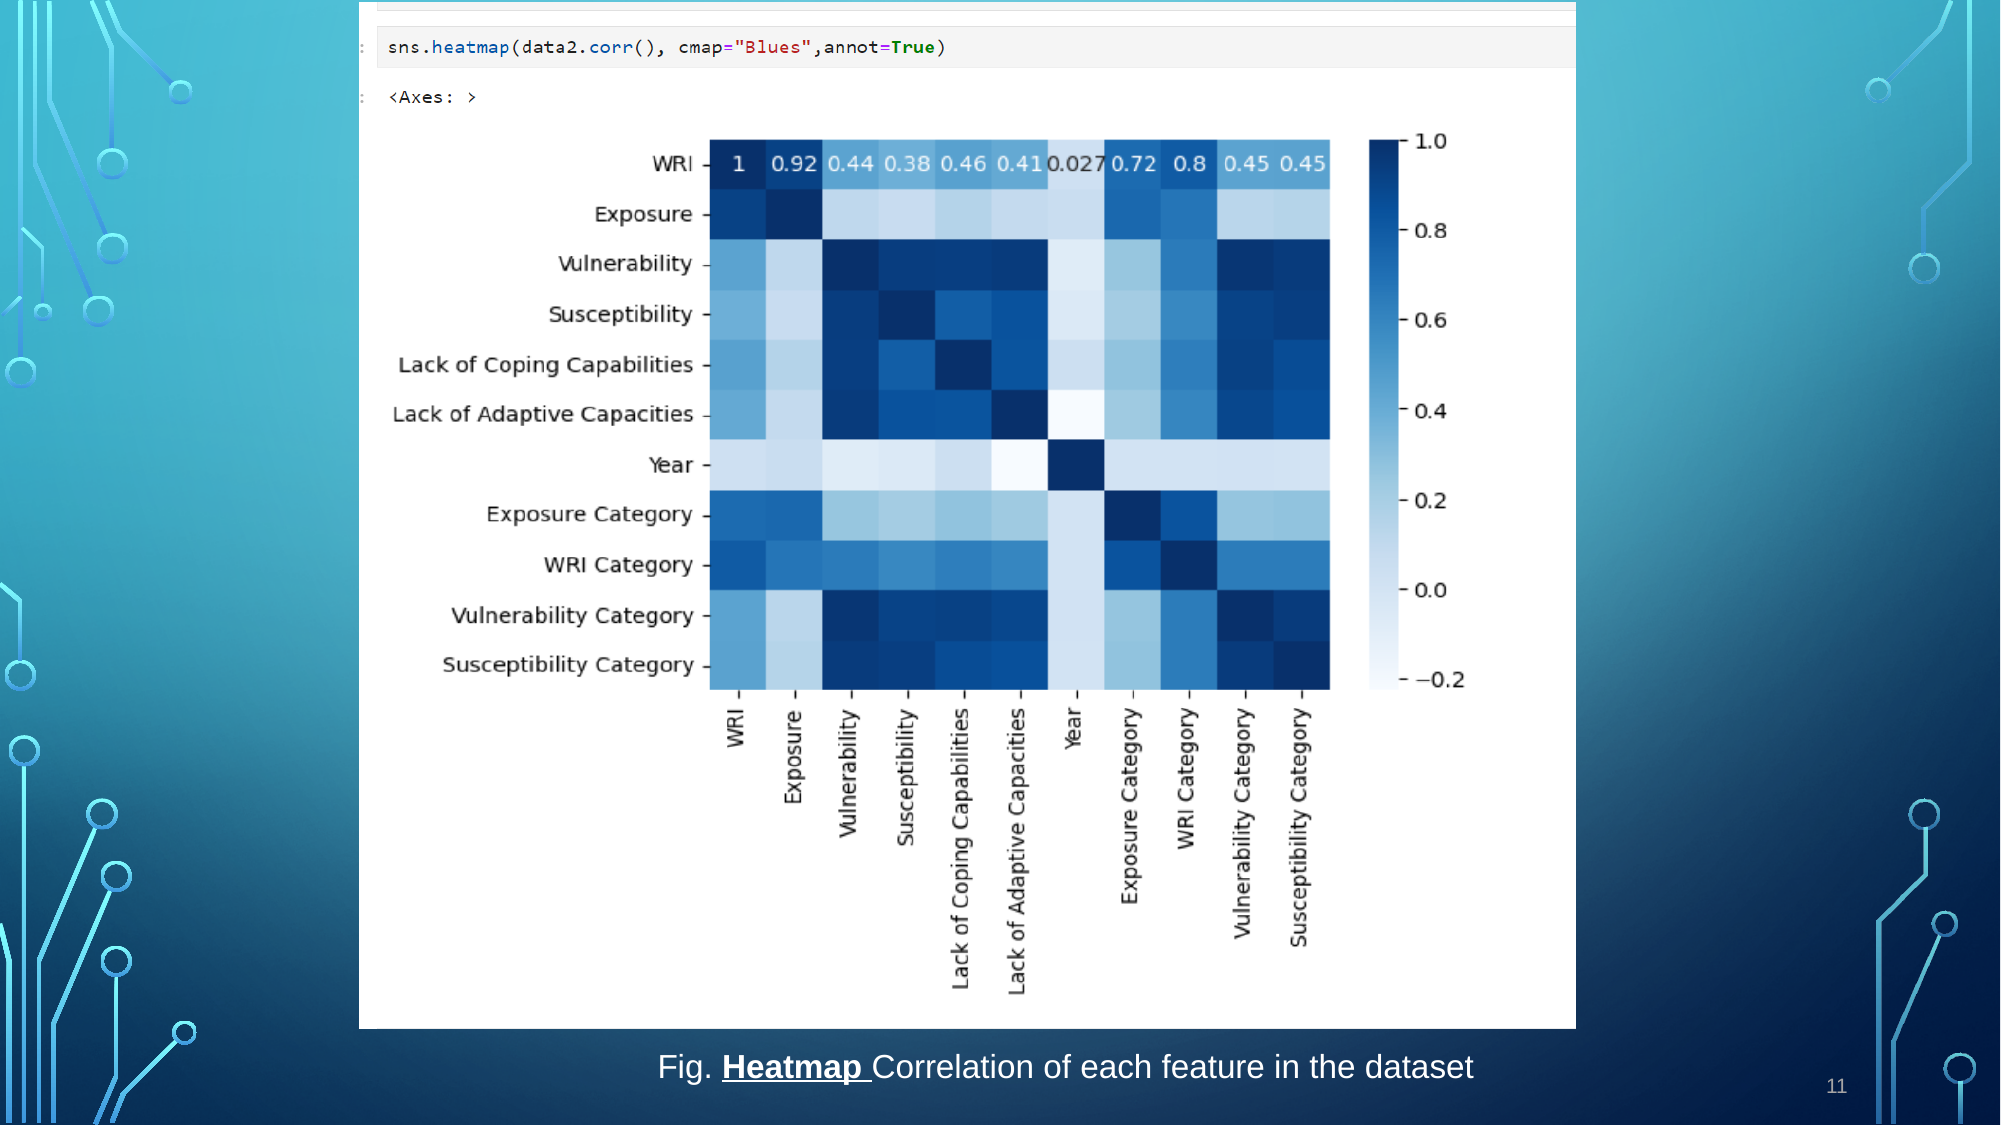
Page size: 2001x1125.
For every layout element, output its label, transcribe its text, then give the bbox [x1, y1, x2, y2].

text_box Fig. Heatmap Correlation of each feature in the dataset [359, 1037, 1773, 1093]
picture [359, 2, 1577, 1029]
slide_number 11 [1412, 1068, 1863, 1103]
